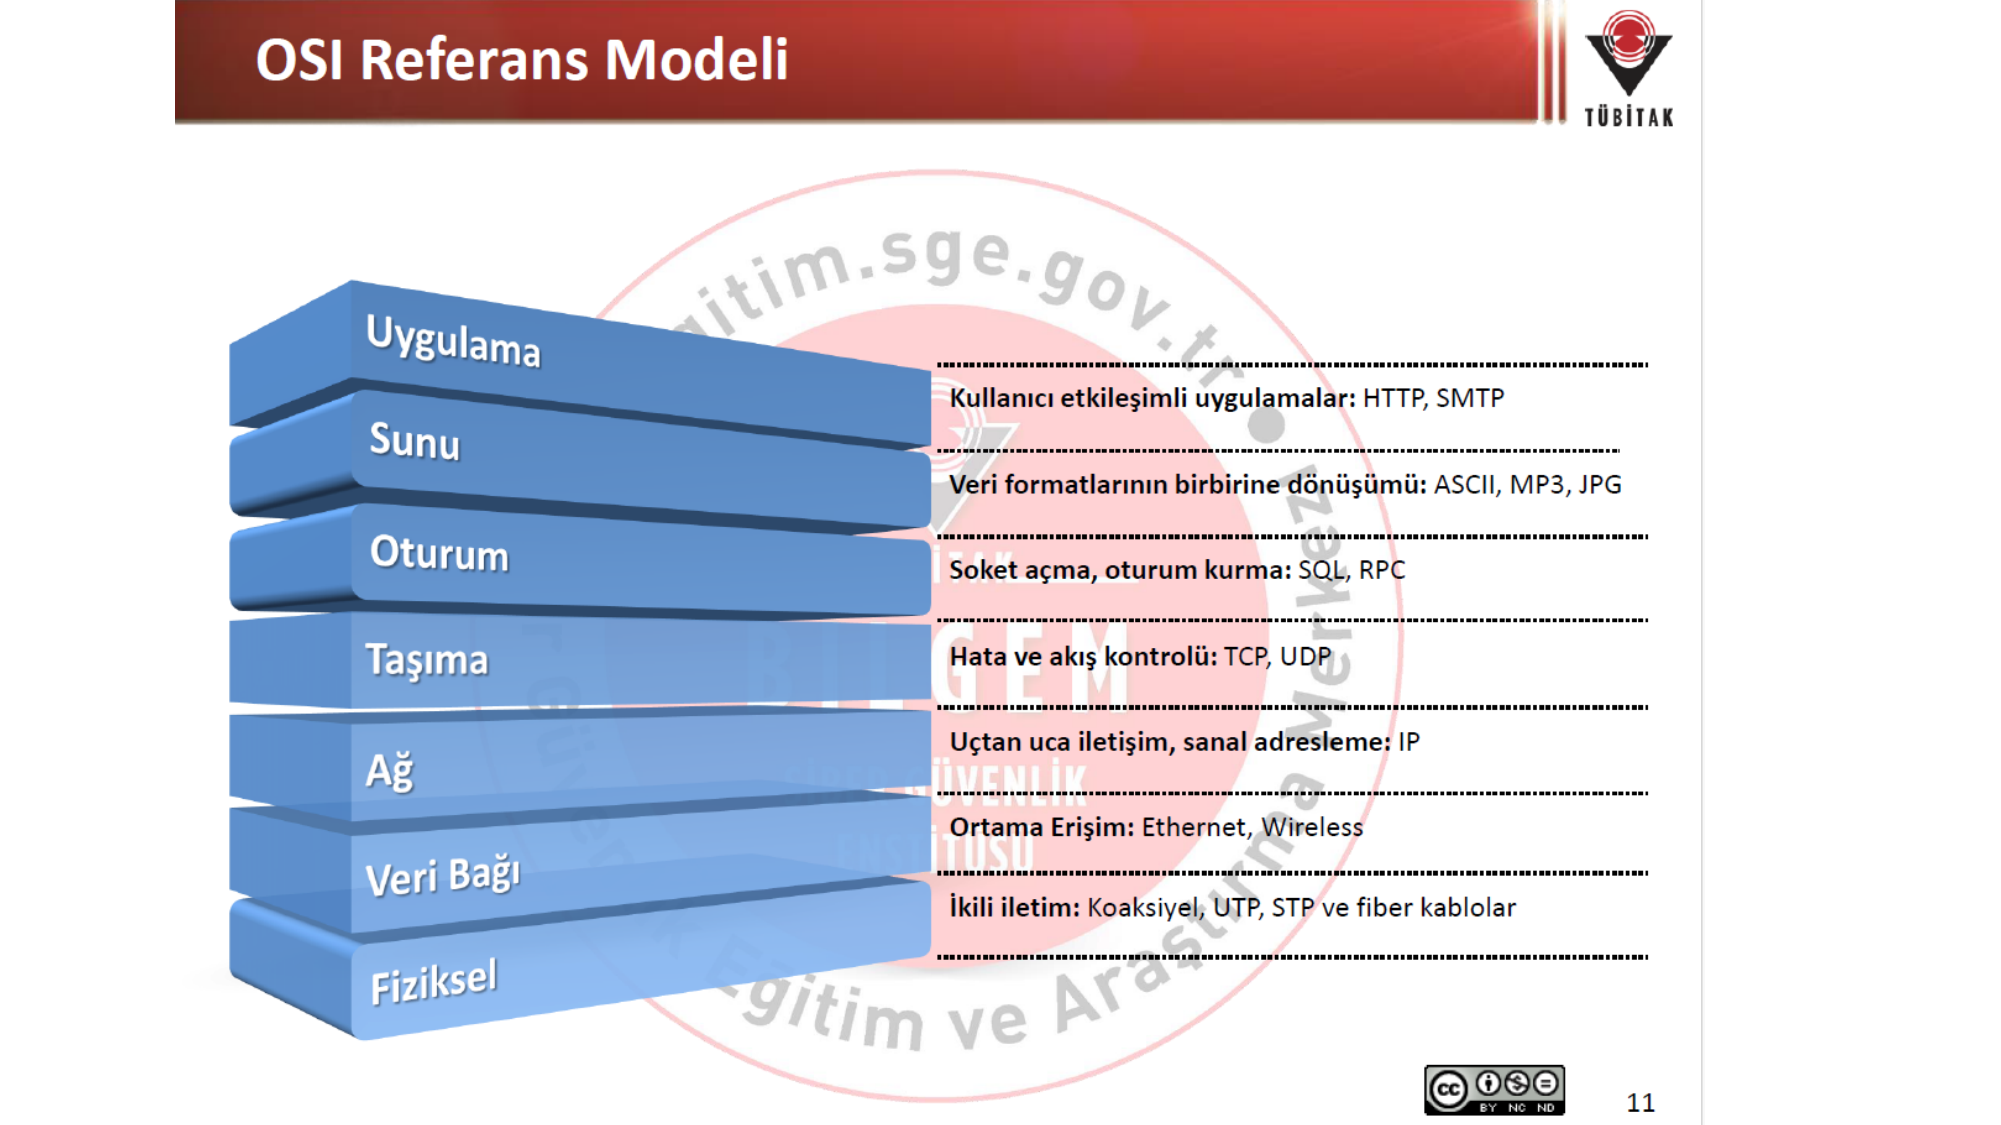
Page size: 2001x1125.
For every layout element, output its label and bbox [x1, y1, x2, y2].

picture [175, 0, 1705, 1125]
